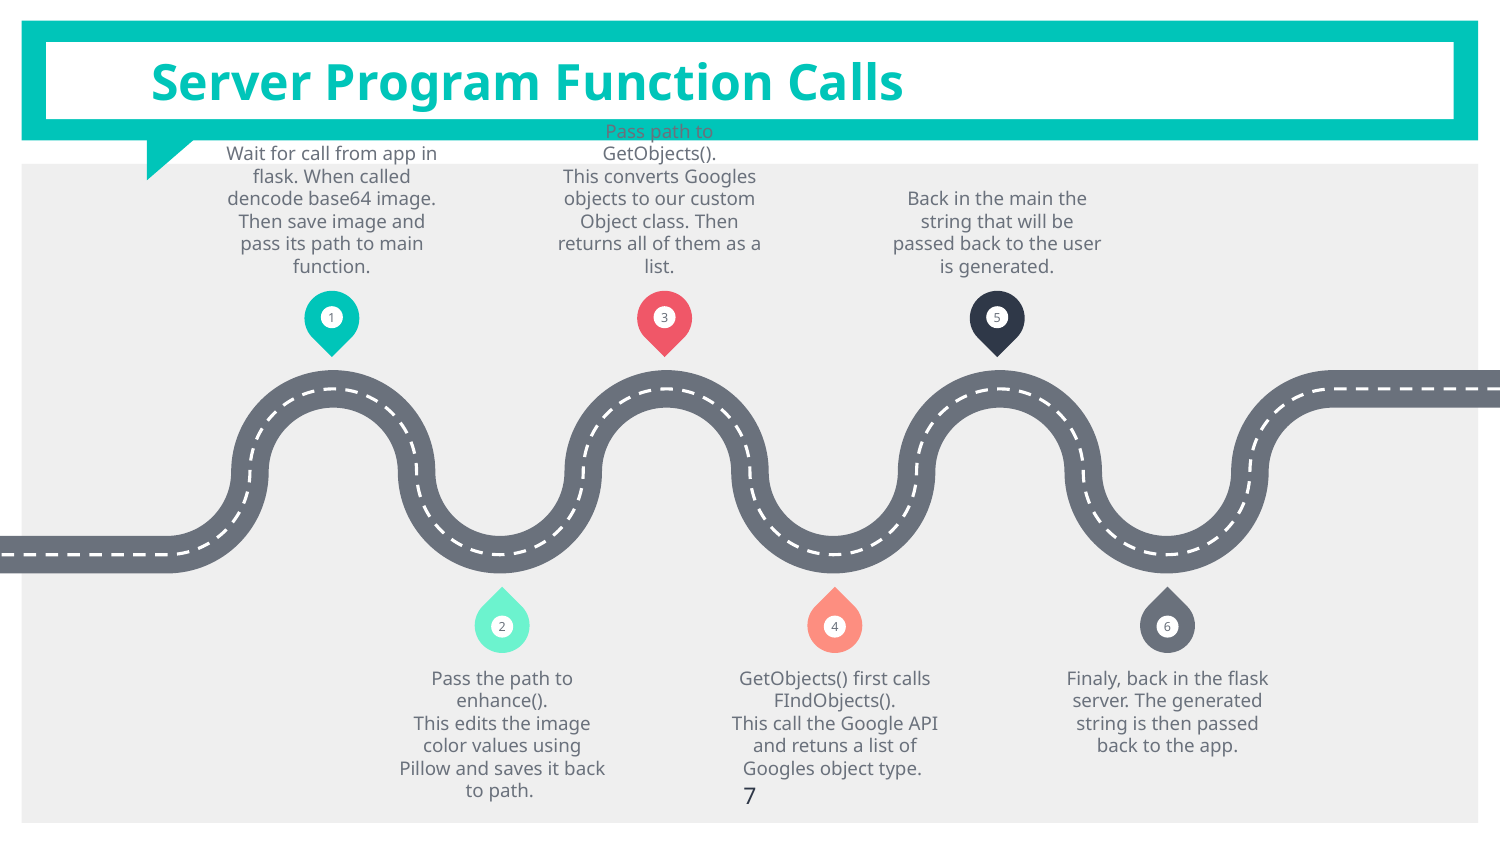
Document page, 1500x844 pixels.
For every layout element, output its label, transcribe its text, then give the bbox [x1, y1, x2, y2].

text_box [0, 388, 1500, 555]
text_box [795, 586, 874, 665]
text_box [958, 279, 1037, 358]
text_box Pass path to GetObjects(). This converts Googles objects to our custom Object class. Then returns all of them as a list. [553, 189, 765, 278]
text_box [625, 279, 704, 358]
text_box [292, 279, 371, 358]
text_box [1128, 586, 1207, 665]
text_box GetObjects() first calls FIndObjects(). This call the Google API and retuns a list of Googles object type. [729, 666, 941, 755]
text_box Pass the path to enhance(). This edits the image color values using Pillow and saves it back to path. [396, 666, 608, 755]
text_box Finaly, back in the flask server. The generated string is then passed back to the app. [1062, 666, 1273, 755]
title Server Program Function Calls [136, 20, 1441, 141]
slide_number 7 [705, 766, 795, 832]
text_box Back in the main the string that will be passed back to the user is generated. [891, 189, 1103, 278]
text_box Wait for call from app in flask. When called dencode base64 image. Then save image and pass its path to main function. [226, 189, 438, 278]
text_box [463, 586, 542, 665]
